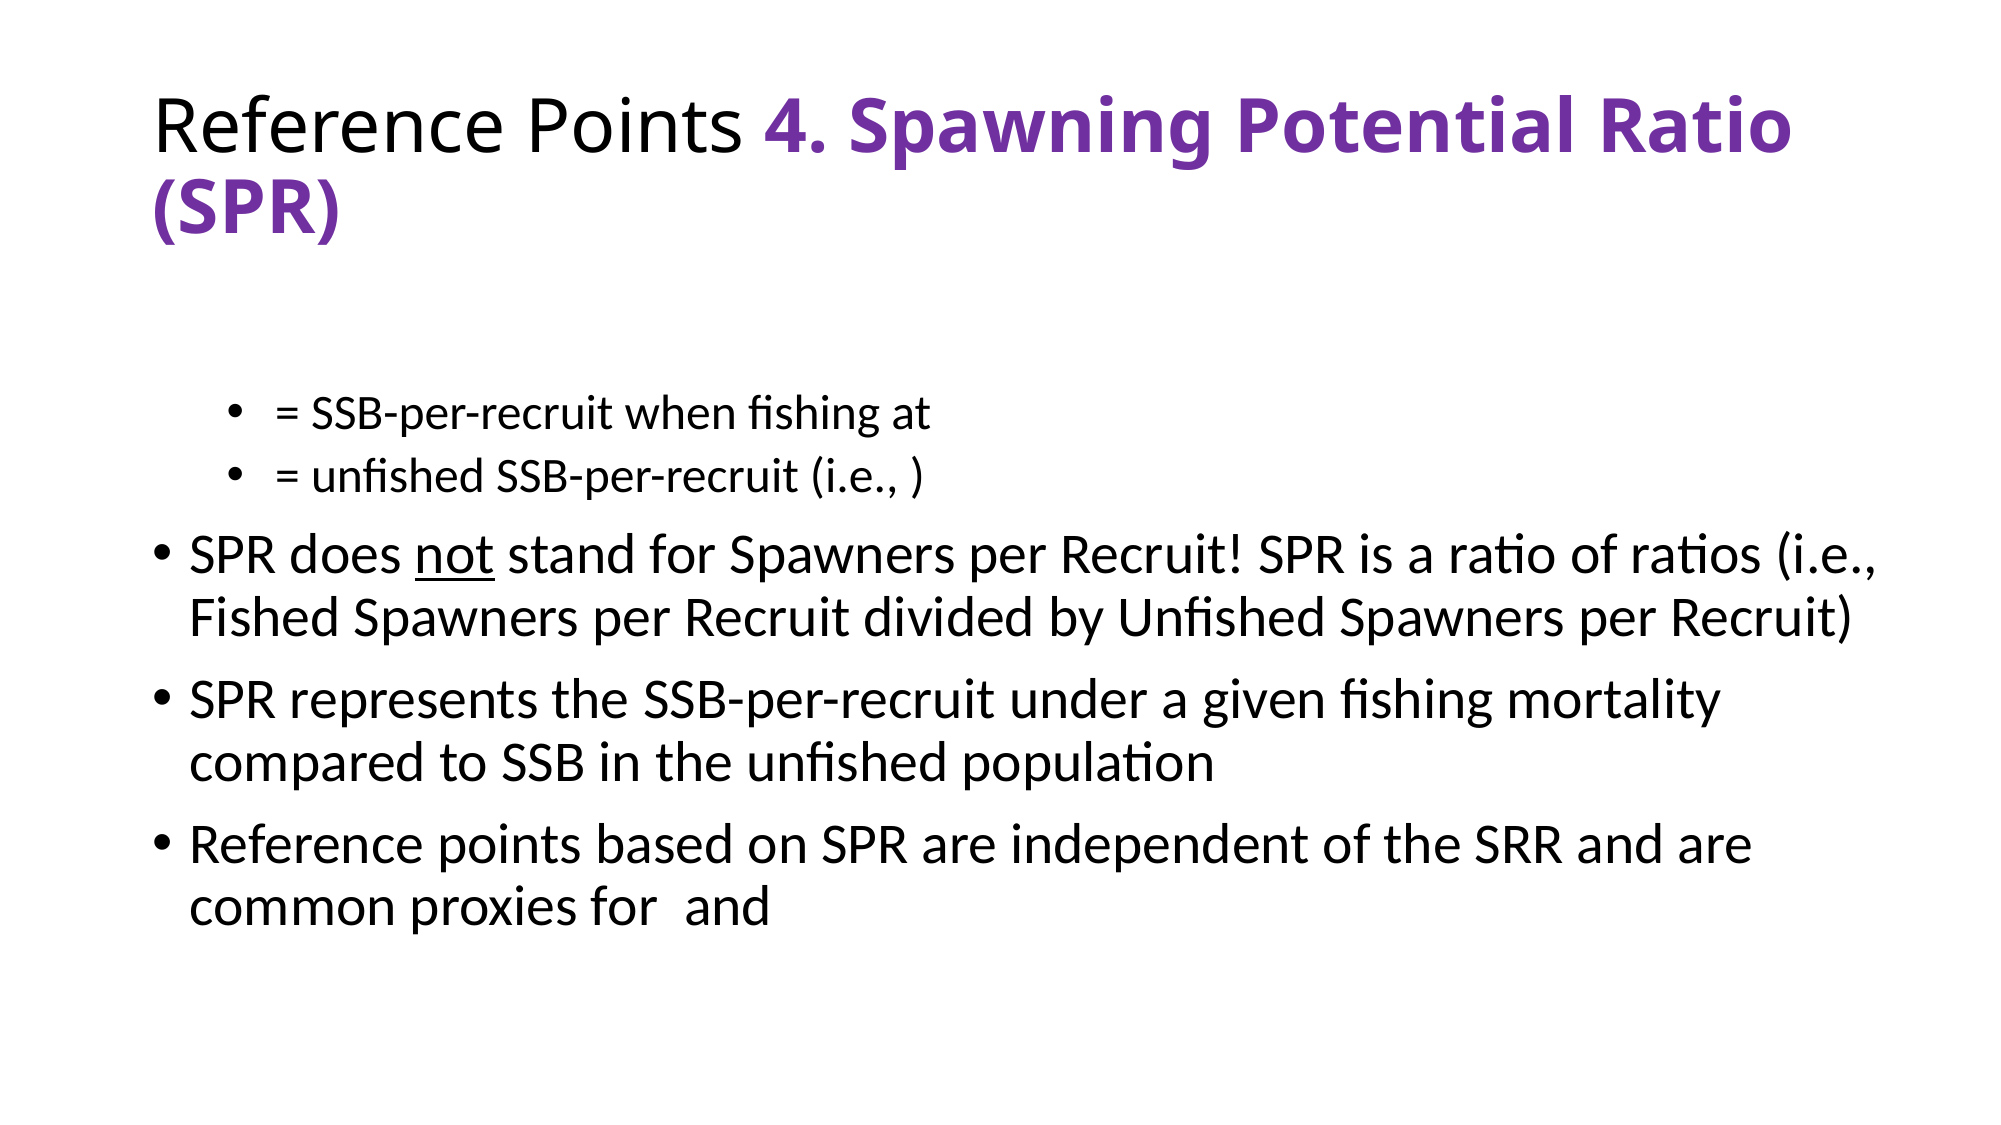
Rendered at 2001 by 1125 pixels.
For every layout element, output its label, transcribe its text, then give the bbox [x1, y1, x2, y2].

title Reference Points 4. Spawning Potential Ratio (SPR) [137, 59, 1863, 278]
